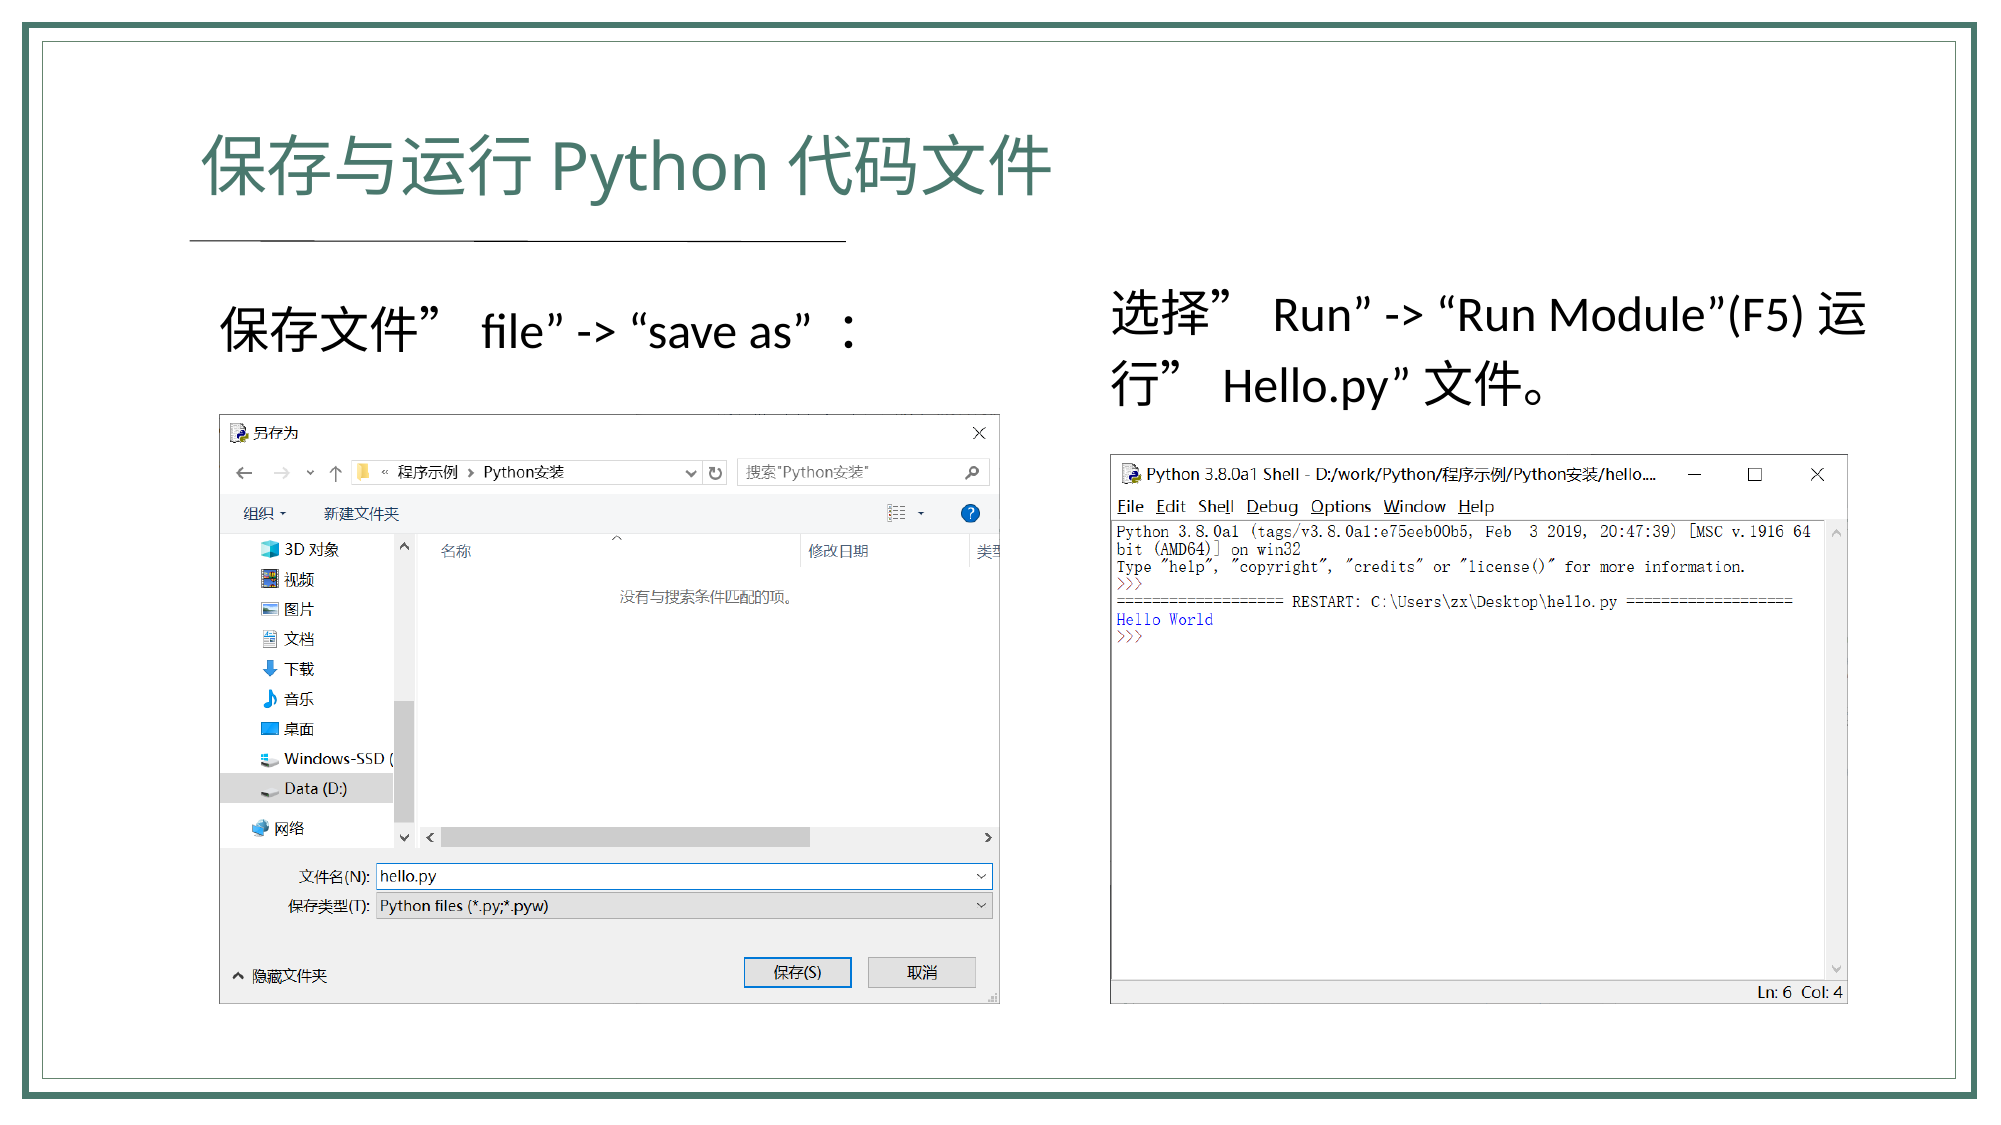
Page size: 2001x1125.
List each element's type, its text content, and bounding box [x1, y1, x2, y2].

text_box 保存文件”file” -> “save as” ： [219, 286, 897, 359]
text_box 选择”Run” -> “Run Module”(F5)运行”Hello.py”文件。 [1110, 268, 1918, 414]
picture [1110, 454, 1848, 1004]
text_box 保存与运行Python代码文件 [185, 116, 1188, 211]
text_box [25, 24, 1975, 1097]
text_box [42, 41, 1956, 1080]
picture [219, 414, 1000, 1004]
